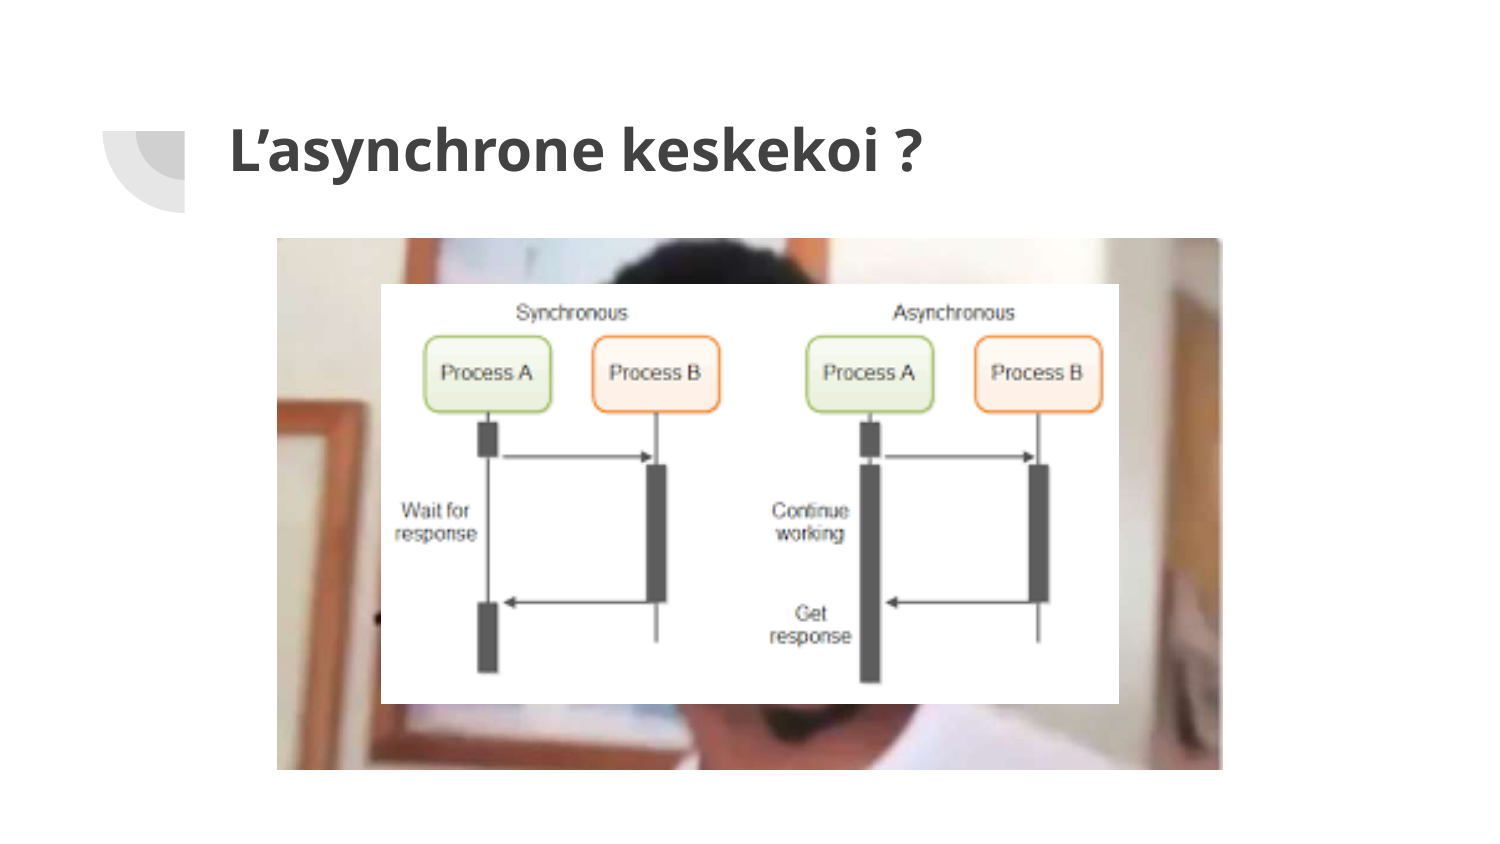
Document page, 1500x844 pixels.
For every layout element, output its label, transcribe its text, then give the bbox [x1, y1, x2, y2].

title L’asynchrone keskekoi ? [213, 98, 1368, 263]
picture [277, 237, 1223, 770]
